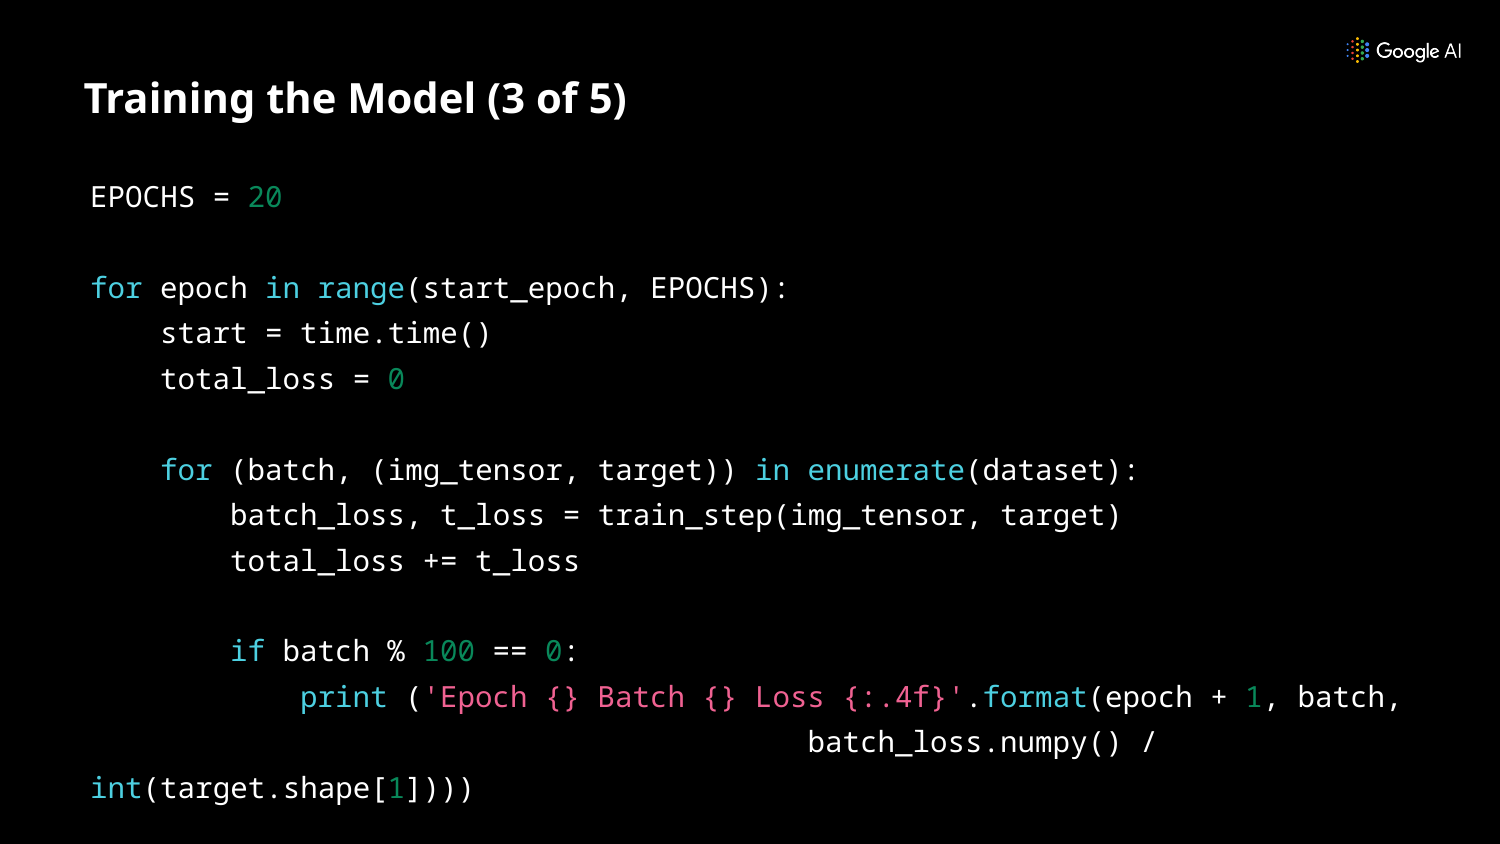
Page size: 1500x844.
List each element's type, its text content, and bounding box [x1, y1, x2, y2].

picture [1335, 21, 1472, 70]
title Training the Model (3 of 5) [68, 56, 1368, 138]
text_box EPOCHS = 20 for epoch in range(start_epoch, EPOCHS): start = time.time() total_loss = 0 for (batch, (img_tensor, target)) in enumerate(dataset): batch_loss, t_loss = train_step(img_tensor, target) total_loss += t_loss if batch % 100 == 0: print ('Epoch {} Batch {} Loss {:.4f}'.format(epoch + 1, batch, batch_loss.numpy() / int(target.shape[1]))) [75, 153, 1454, 752]
